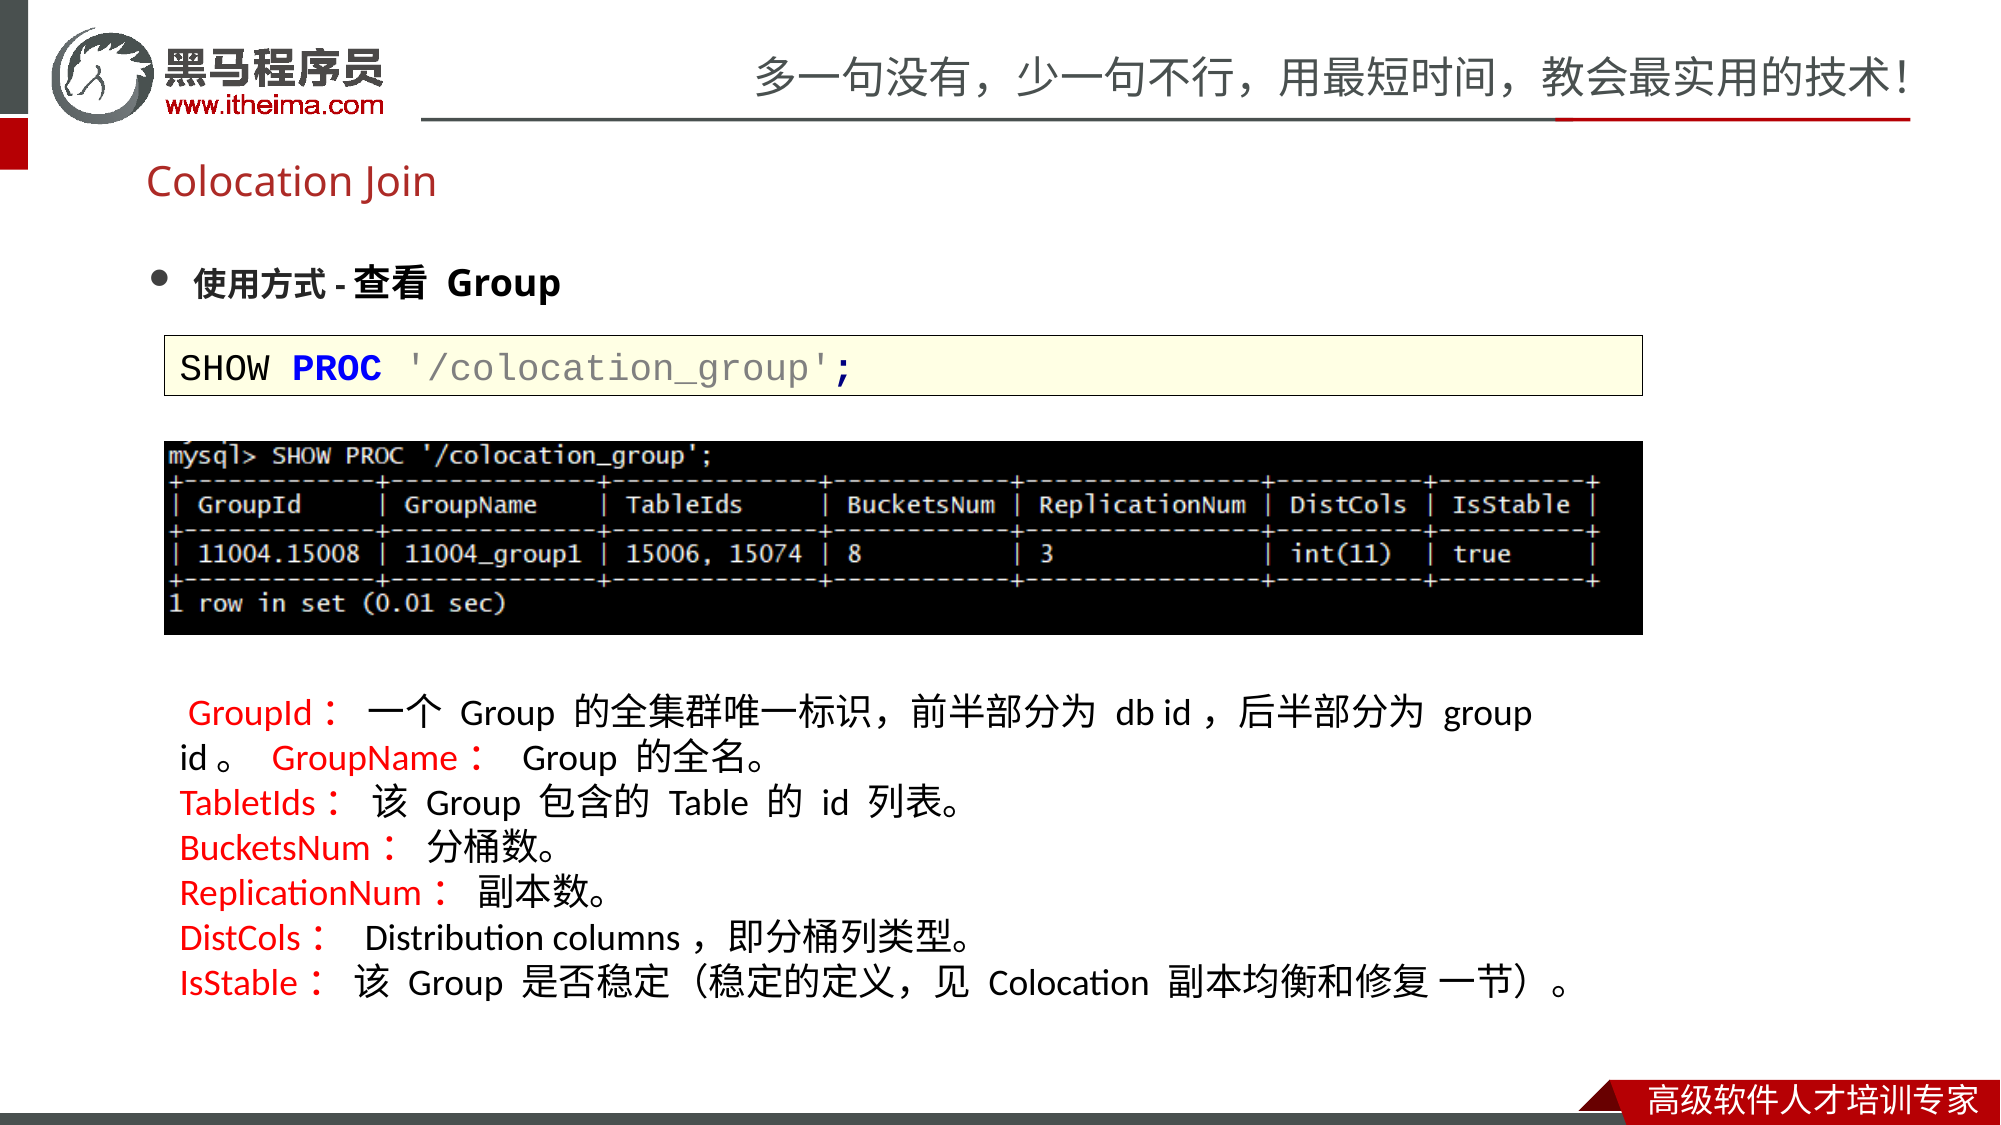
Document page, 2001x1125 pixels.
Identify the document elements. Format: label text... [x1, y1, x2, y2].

text_box SHOW PROC '/colocation_group'; [164, 335, 1643, 396]
text_box 使用方式-查看 Group [133, 229, 1866, 312]
picture [50, 26, 384, 125]
title Colocation Join [131, 137, 1747, 223]
text_box GroupId： 一个 Group 的全集群唯一标识，前半部分为 db id，后半部分为 group id。 GroupName： Group 的全名。 TabletIds： 该 Group 包含的 Table 的 id 列表。 BucketsNum： 分桶数。 ReplicationNum： 副本数。 DistCols： Distribution columns，即分桶列类型。 IsStable： 该 Group 是否稳定（稳定的定义，见 Colocation 副本均衡和修复 一节）。 [164, 680, 1607, 1011]
picture [164, 441, 1644, 636]
